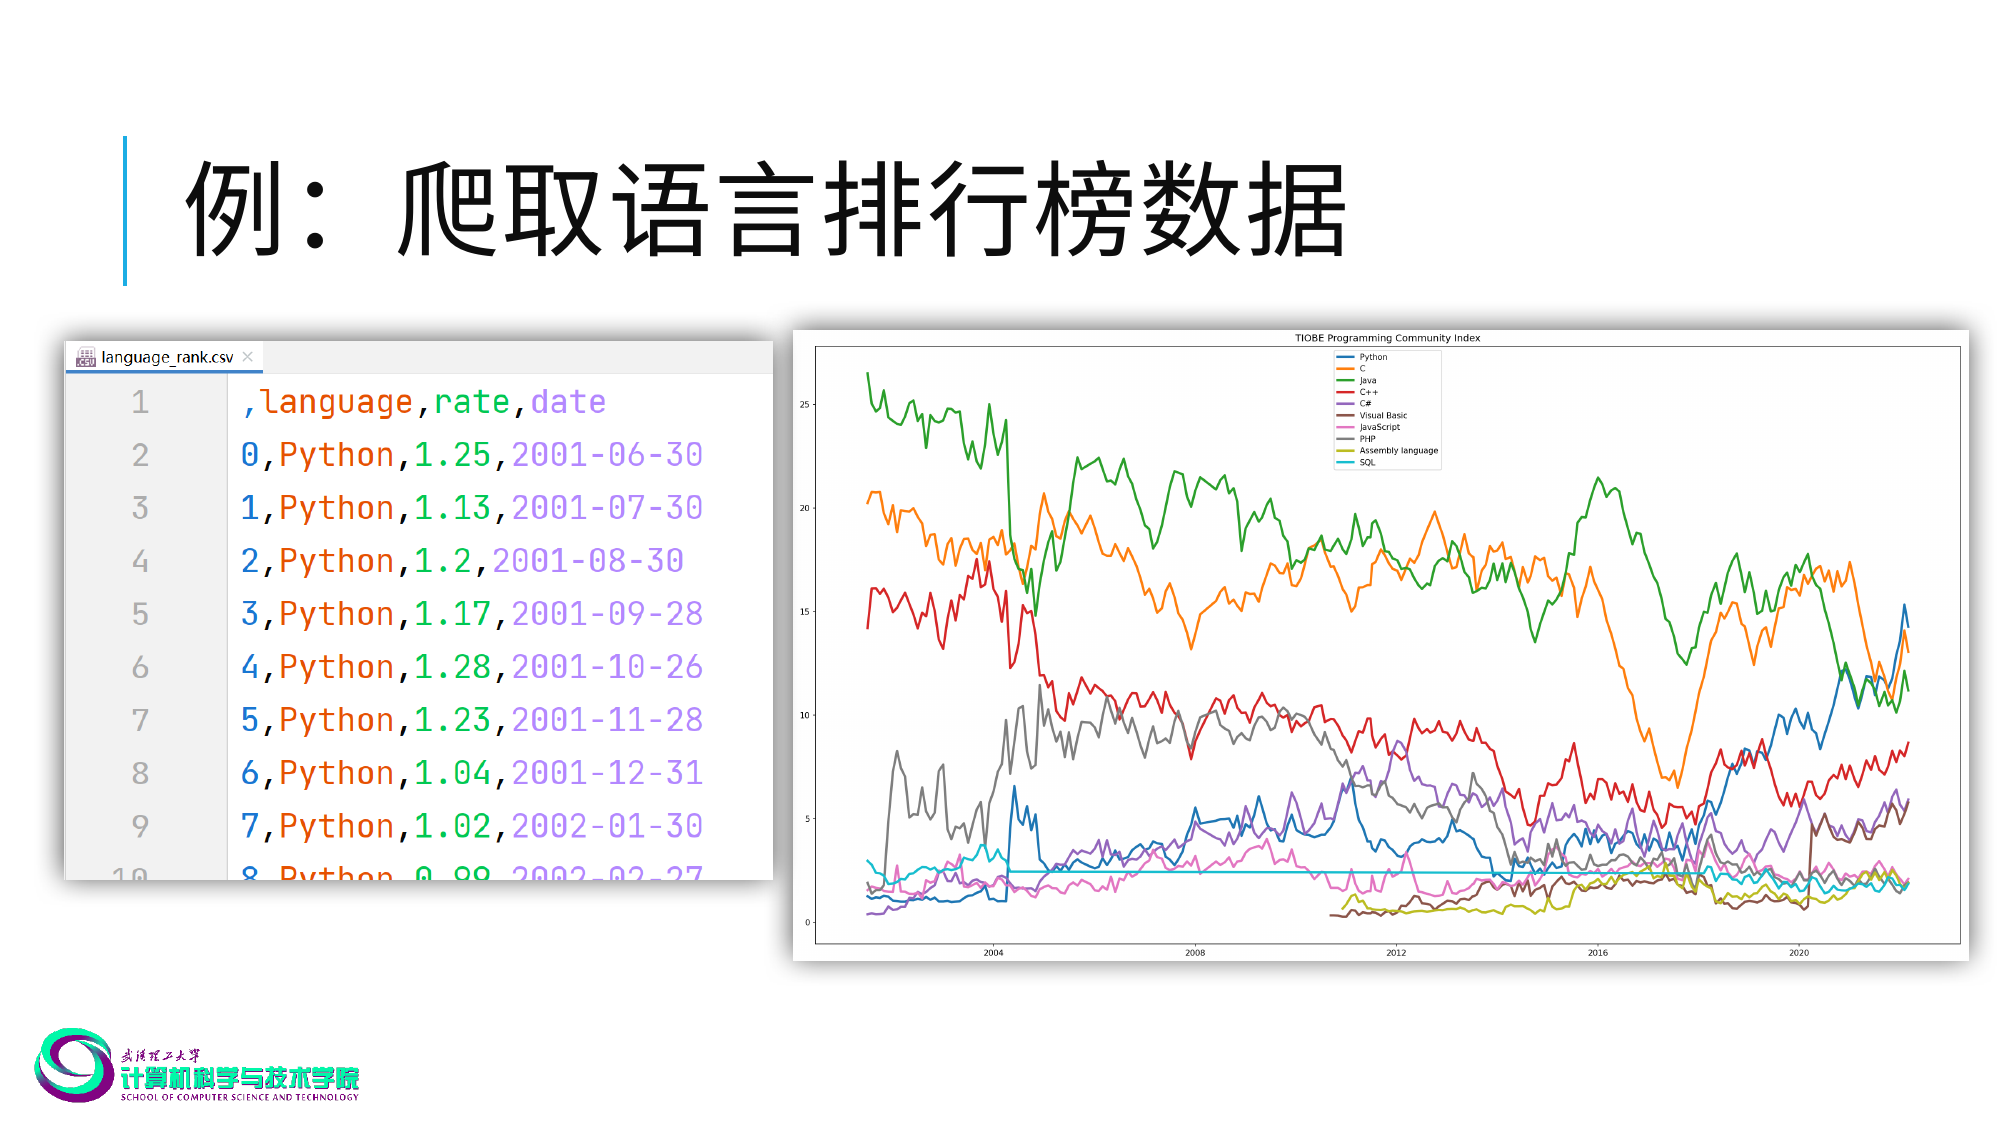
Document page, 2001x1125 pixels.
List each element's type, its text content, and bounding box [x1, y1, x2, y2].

picture [63, 341, 774, 880]
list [793, 330, 1969, 961]
title 例：爬取语言排行榜数据 [168, 96, 1763, 321]
picture [0, 962, 397, 1125]
